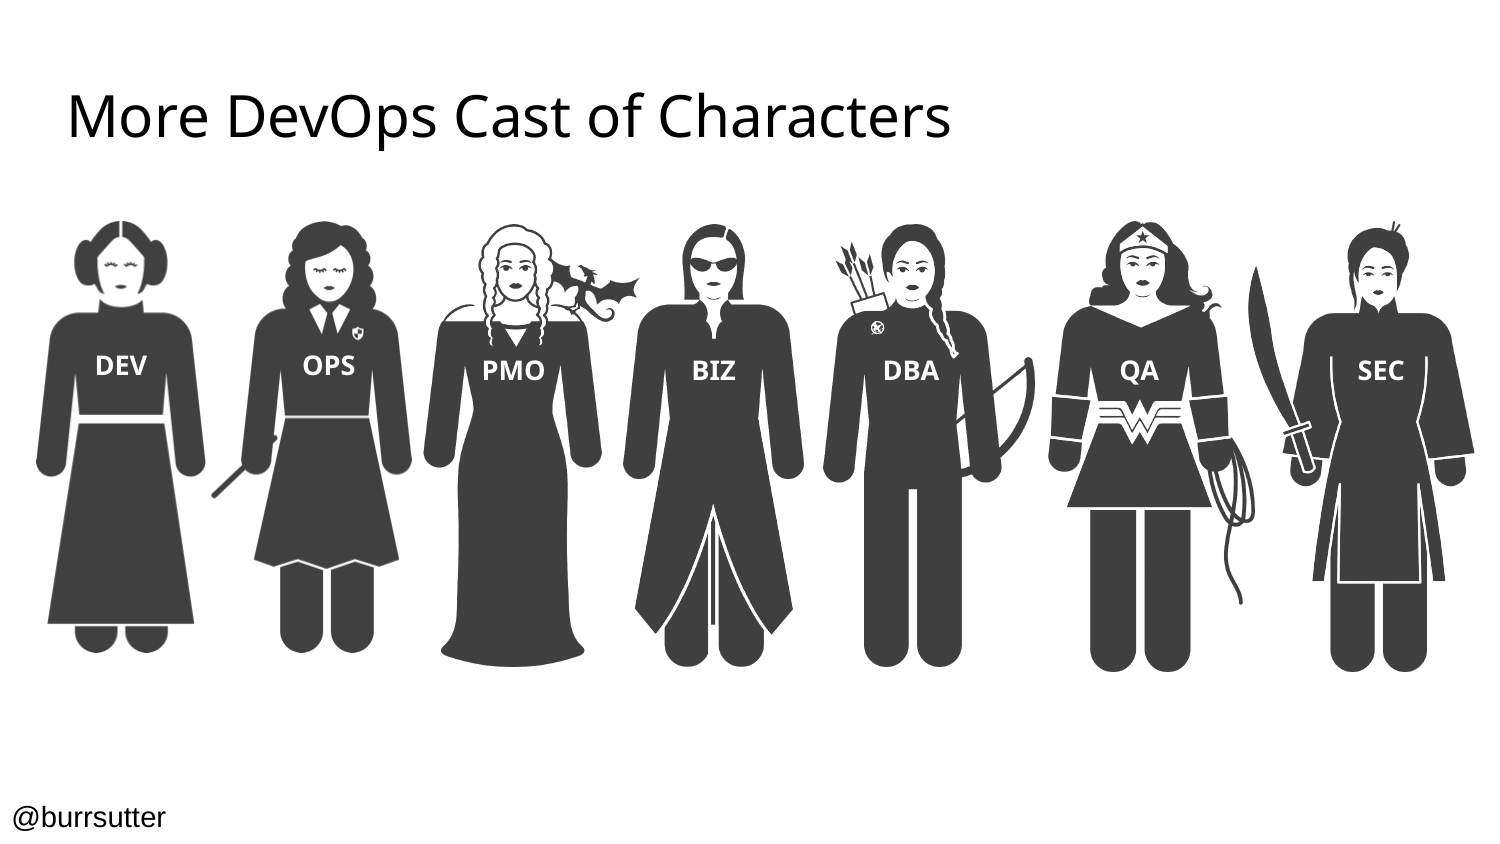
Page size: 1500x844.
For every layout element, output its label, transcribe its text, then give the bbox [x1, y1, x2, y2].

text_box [423, 223, 622, 668]
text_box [623, 223, 804, 668]
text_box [1048, 221, 1247, 673]
list More DevOps Cast of Characters [51, 53, 1449, 127]
text_box @burrsutter [0, 783, 208, 844]
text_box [35, 221, 206, 653]
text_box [823, 223, 1035, 668]
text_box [1248, 221, 1476, 673]
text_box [210, 221, 413, 653]
